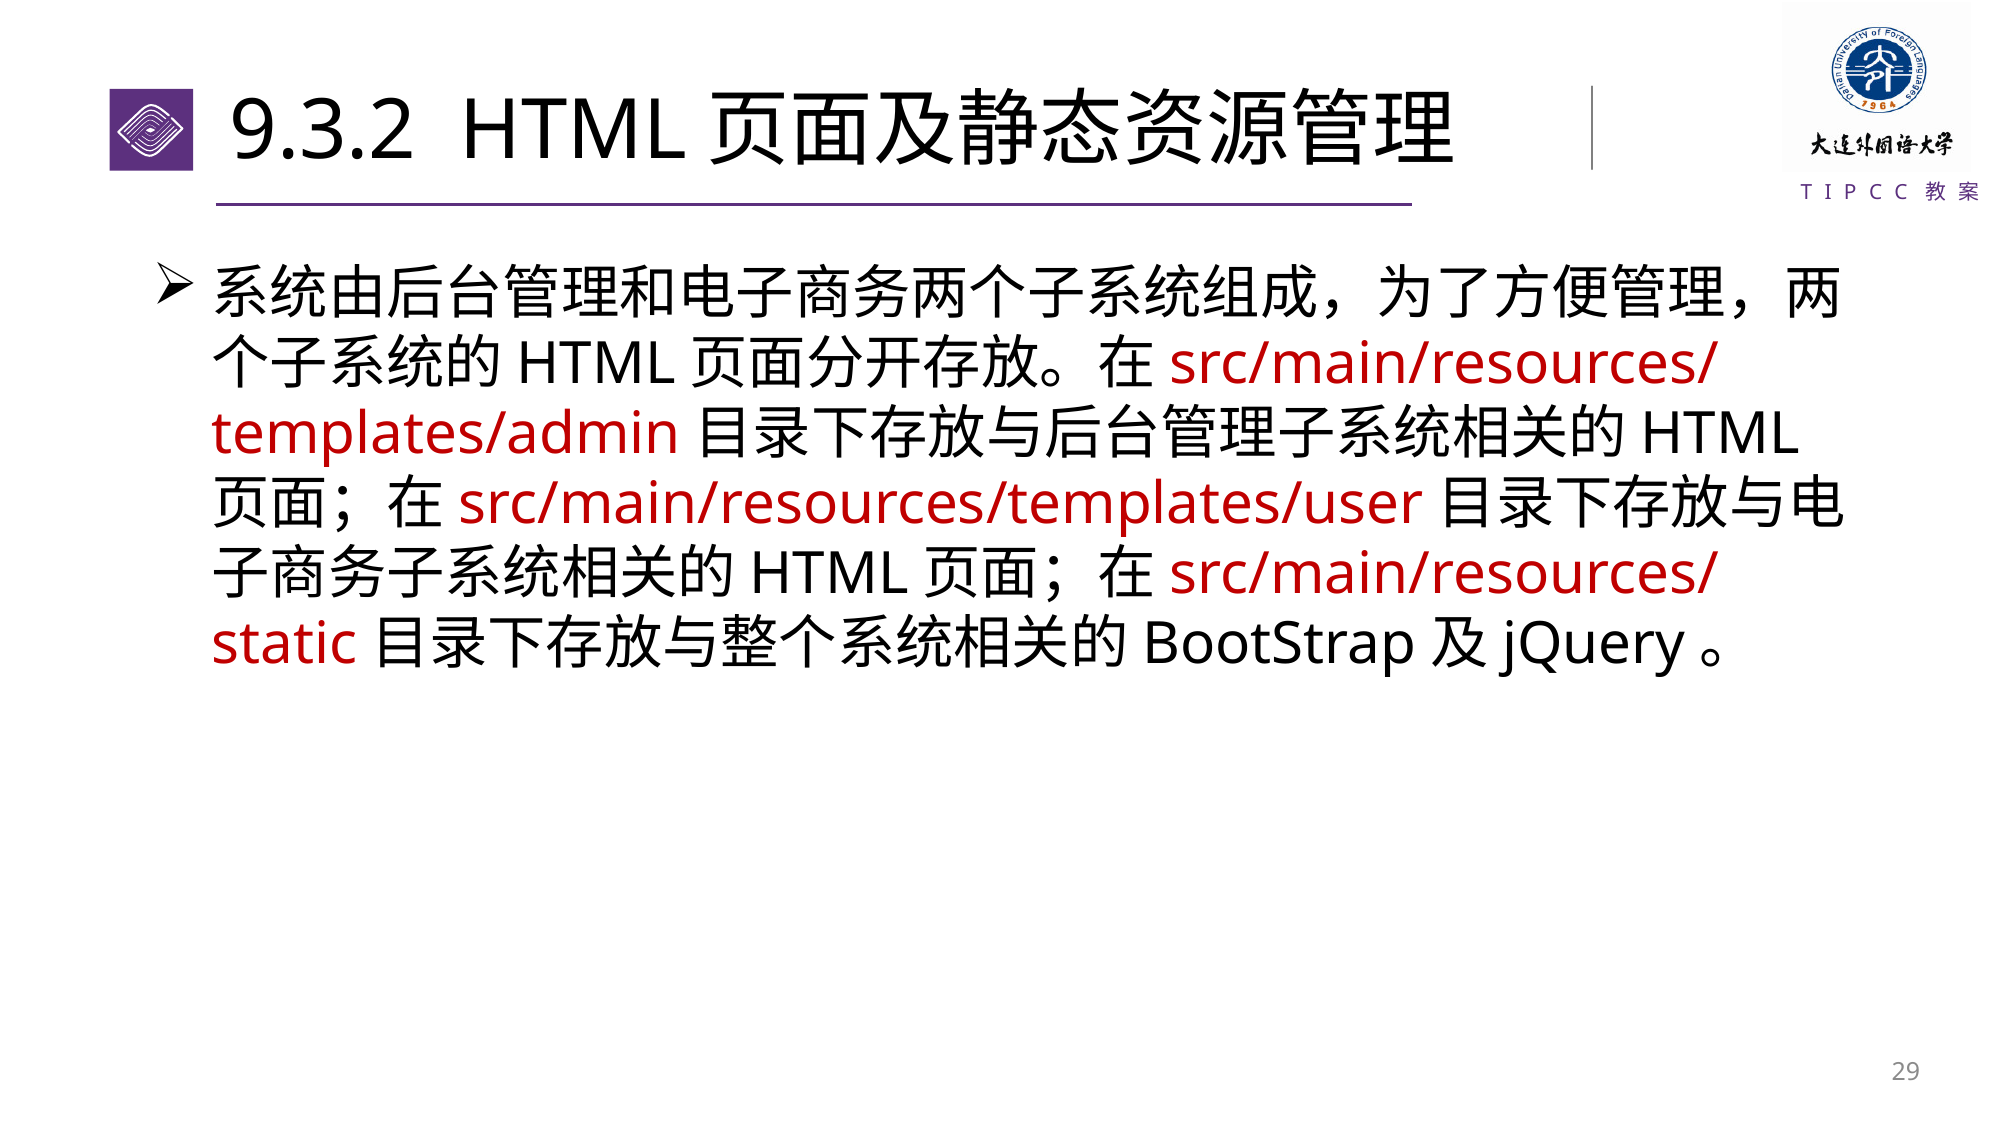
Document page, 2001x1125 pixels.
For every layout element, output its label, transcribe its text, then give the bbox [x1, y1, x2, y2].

picture [1782, 2, 1971, 172]
slide_number 28 [1485, 1042, 1936, 1103]
title 9.3.2 HTML页面及静态资源管理 [214, 59, 1564, 205]
list 系统由后台管理和电子商务两个子系统组成，为了方便管理，两个子系统的HTML页面分开存放。在src/main/resources/templates/admin目录下存放与后台管理子系统相关的HTML页面；在src/main/resources/templates/user目录下存放与电子商务子系统相关的HTML页面；在src/main/resources/static目录下存放与整个系统相关的BootStrap及jQuery。 [137, 247, 1863, 1001]
